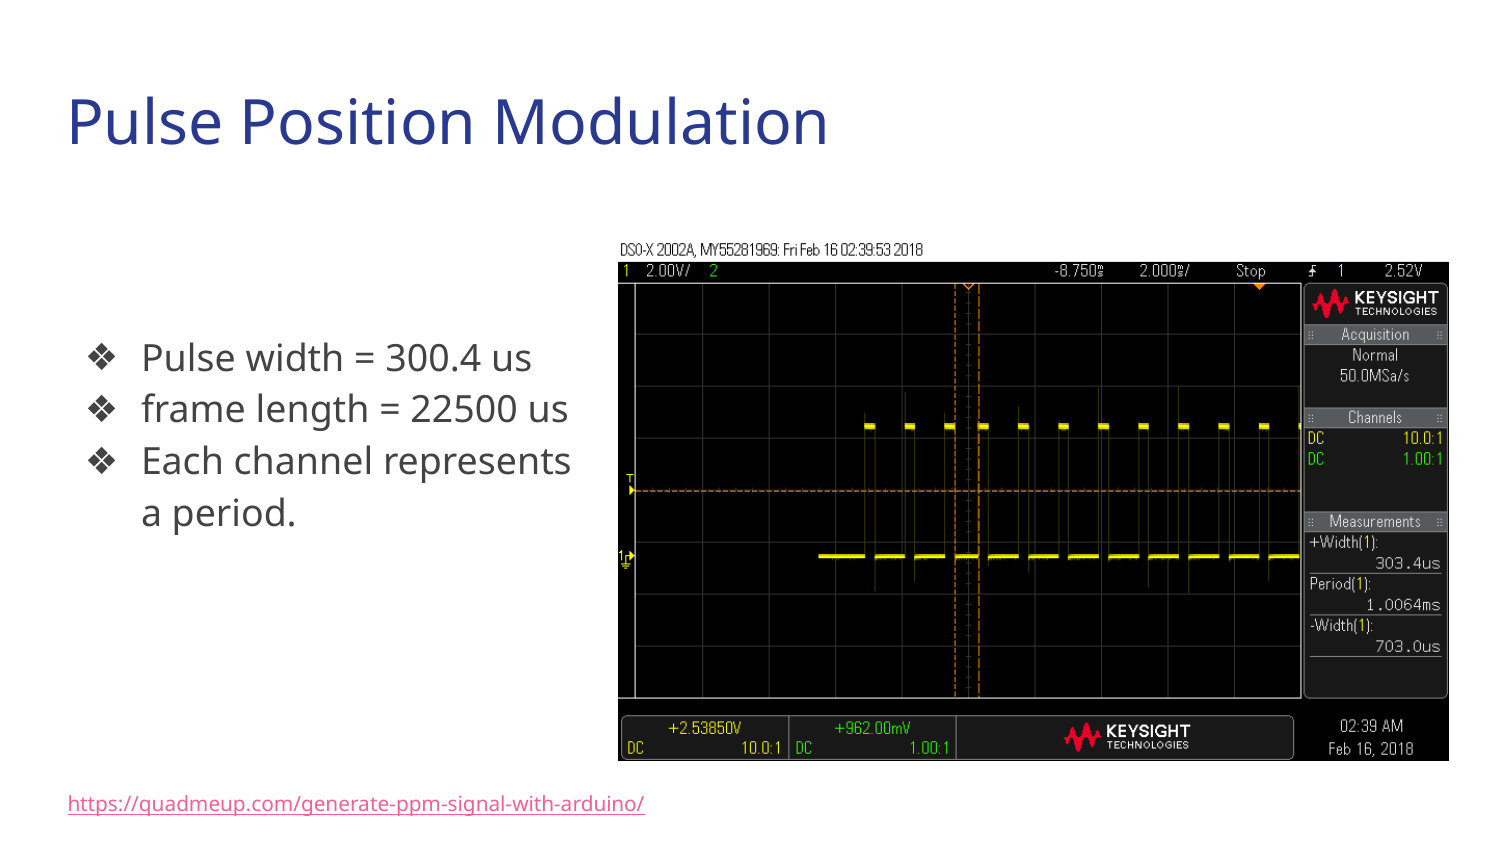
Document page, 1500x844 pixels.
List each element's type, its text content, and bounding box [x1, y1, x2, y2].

picture [618, 238, 1450, 761]
title Pulse Position Modulation [51, 67, 1449, 167]
list Pulse width = 300.4 us frame length = 22500 us Each channel represents a period. [51, 311, 595, 601]
list https://quadmeup.com/generate-ppm-signal-with-arduino/ [52, 771, 1037, 830]
